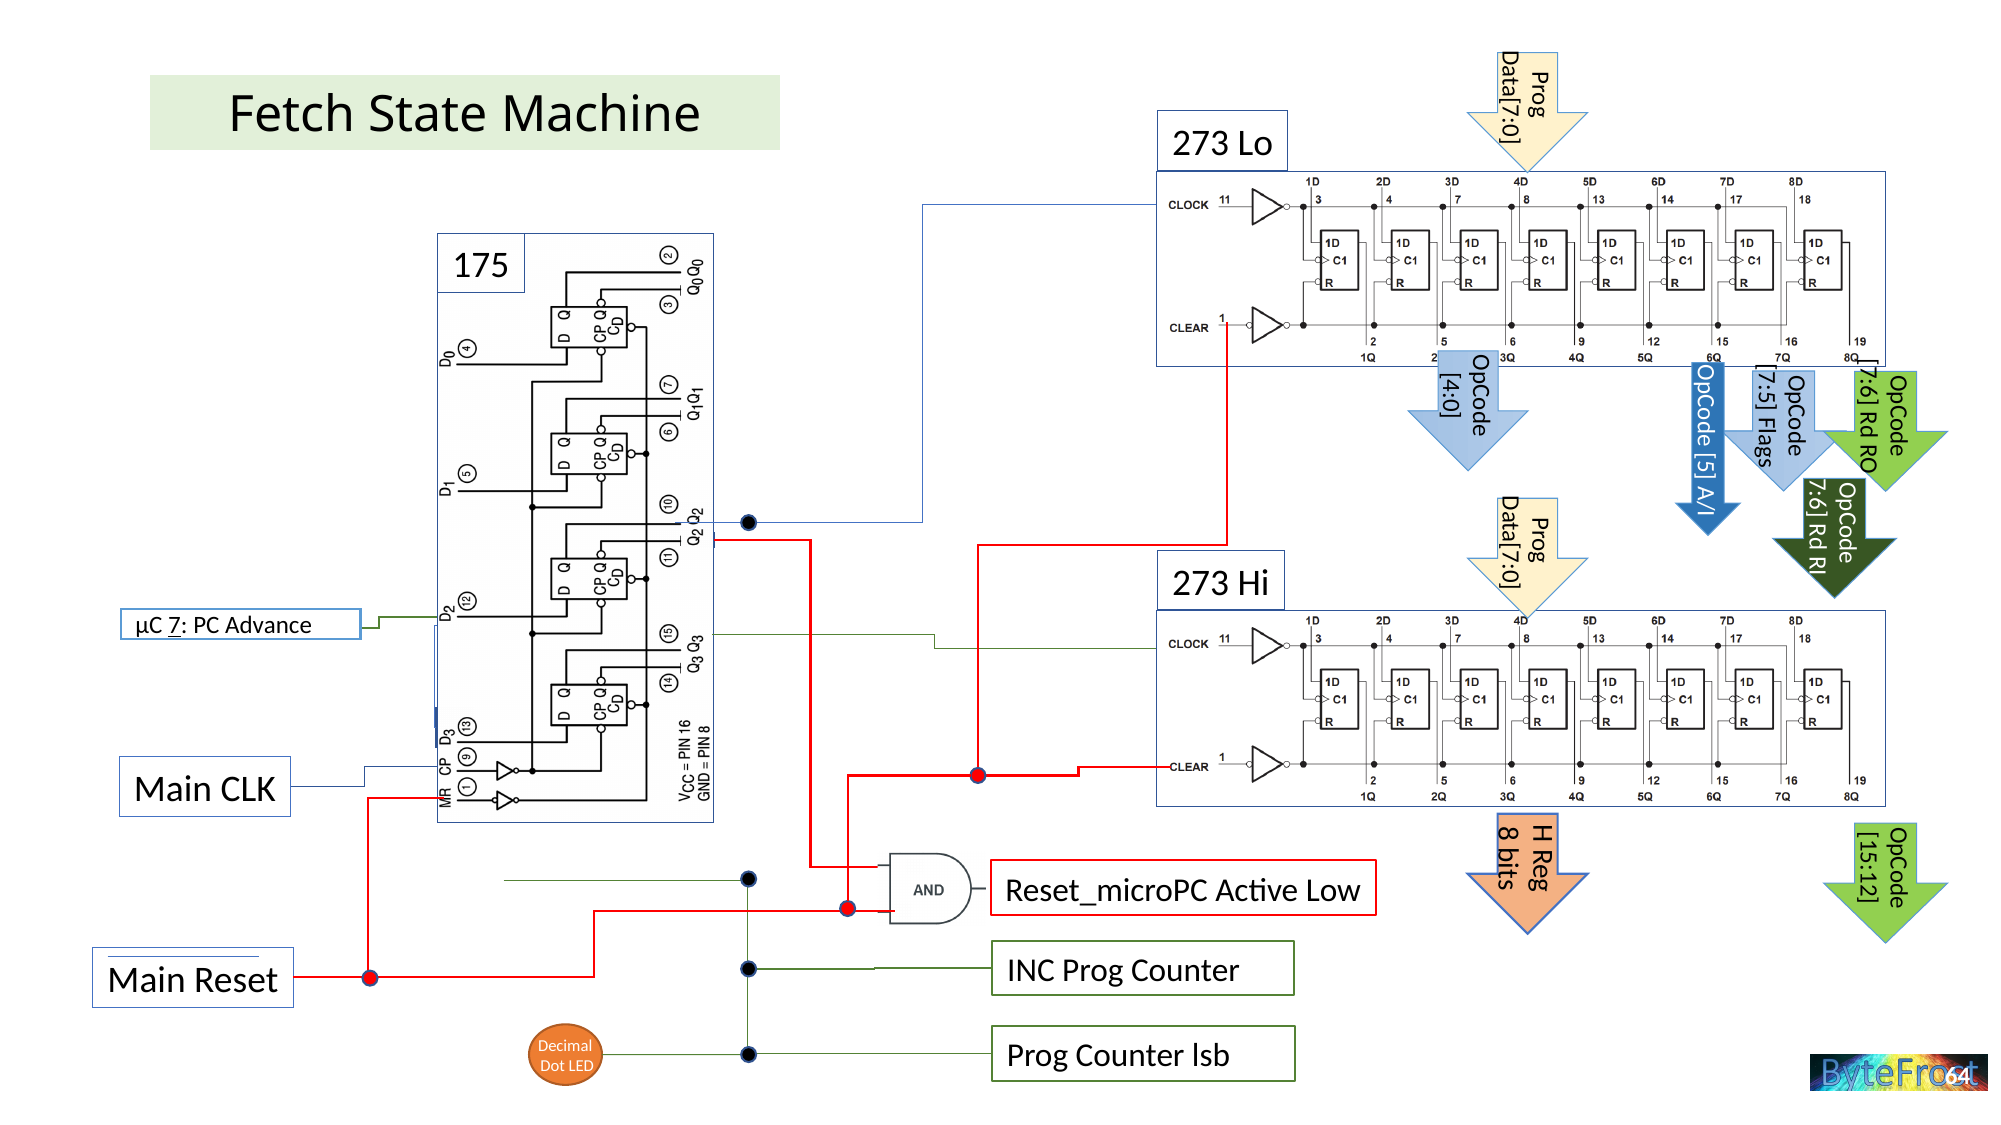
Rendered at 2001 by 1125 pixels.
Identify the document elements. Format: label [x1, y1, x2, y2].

text_box [91, 52, 1949, 1086]
text_box [1465, 812, 1591, 936]
title [150, 75, 780, 150]
picture [877, 851, 986, 927]
text_box [1535, 1044, 1986, 1105]
text_box [1822, 822, 1949, 944]
picture [1810, 1054, 1988, 1091]
text_box [119, 756, 291, 817]
